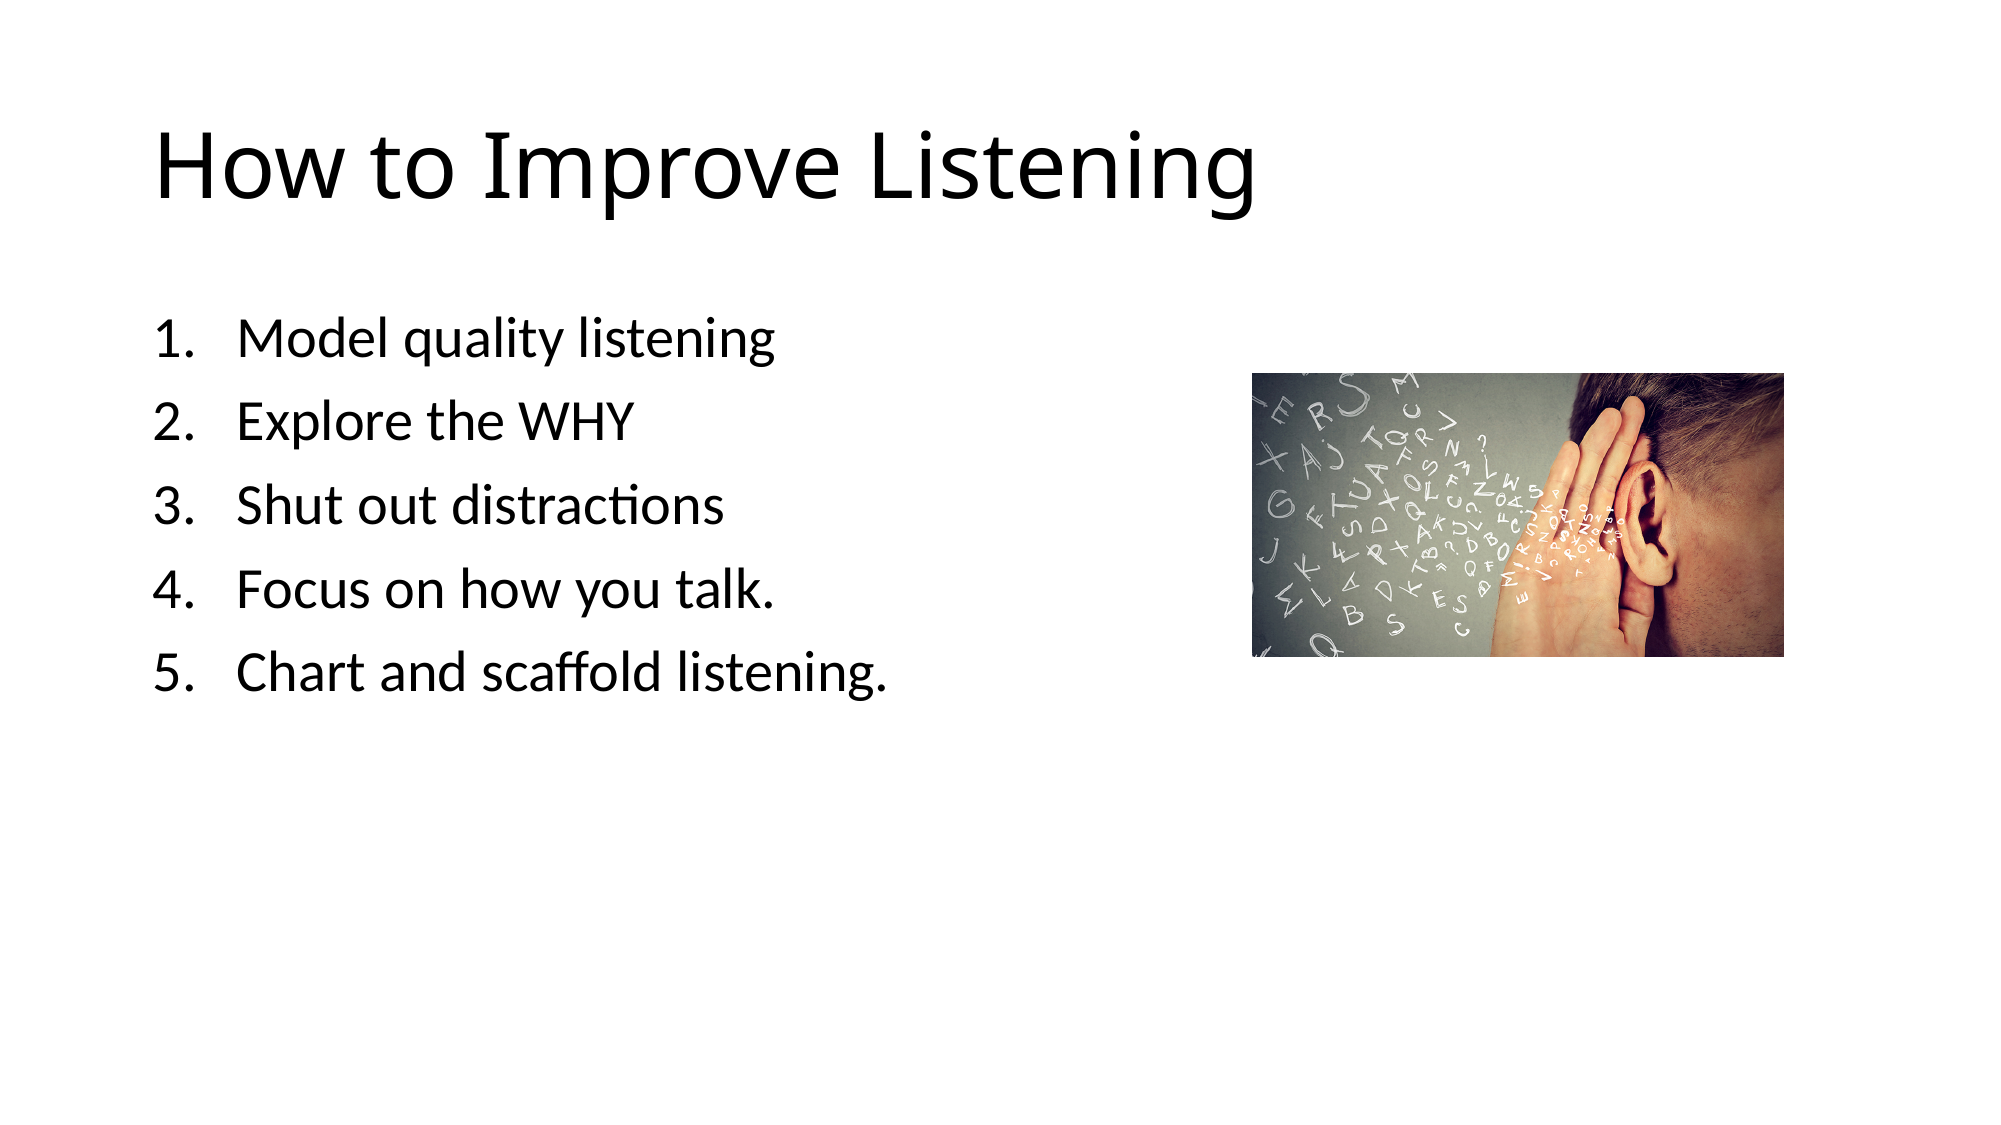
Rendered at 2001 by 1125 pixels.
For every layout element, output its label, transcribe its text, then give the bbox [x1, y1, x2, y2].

list Model quality listening Explore the WHY Shut out distractions Focus on how you talk. Chart and scaffold listening. [137, 299, 1863, 1014]
picture [1252, 373, 1784, 657]
title How to Improve Listening [137, 59, 1863, 278]
